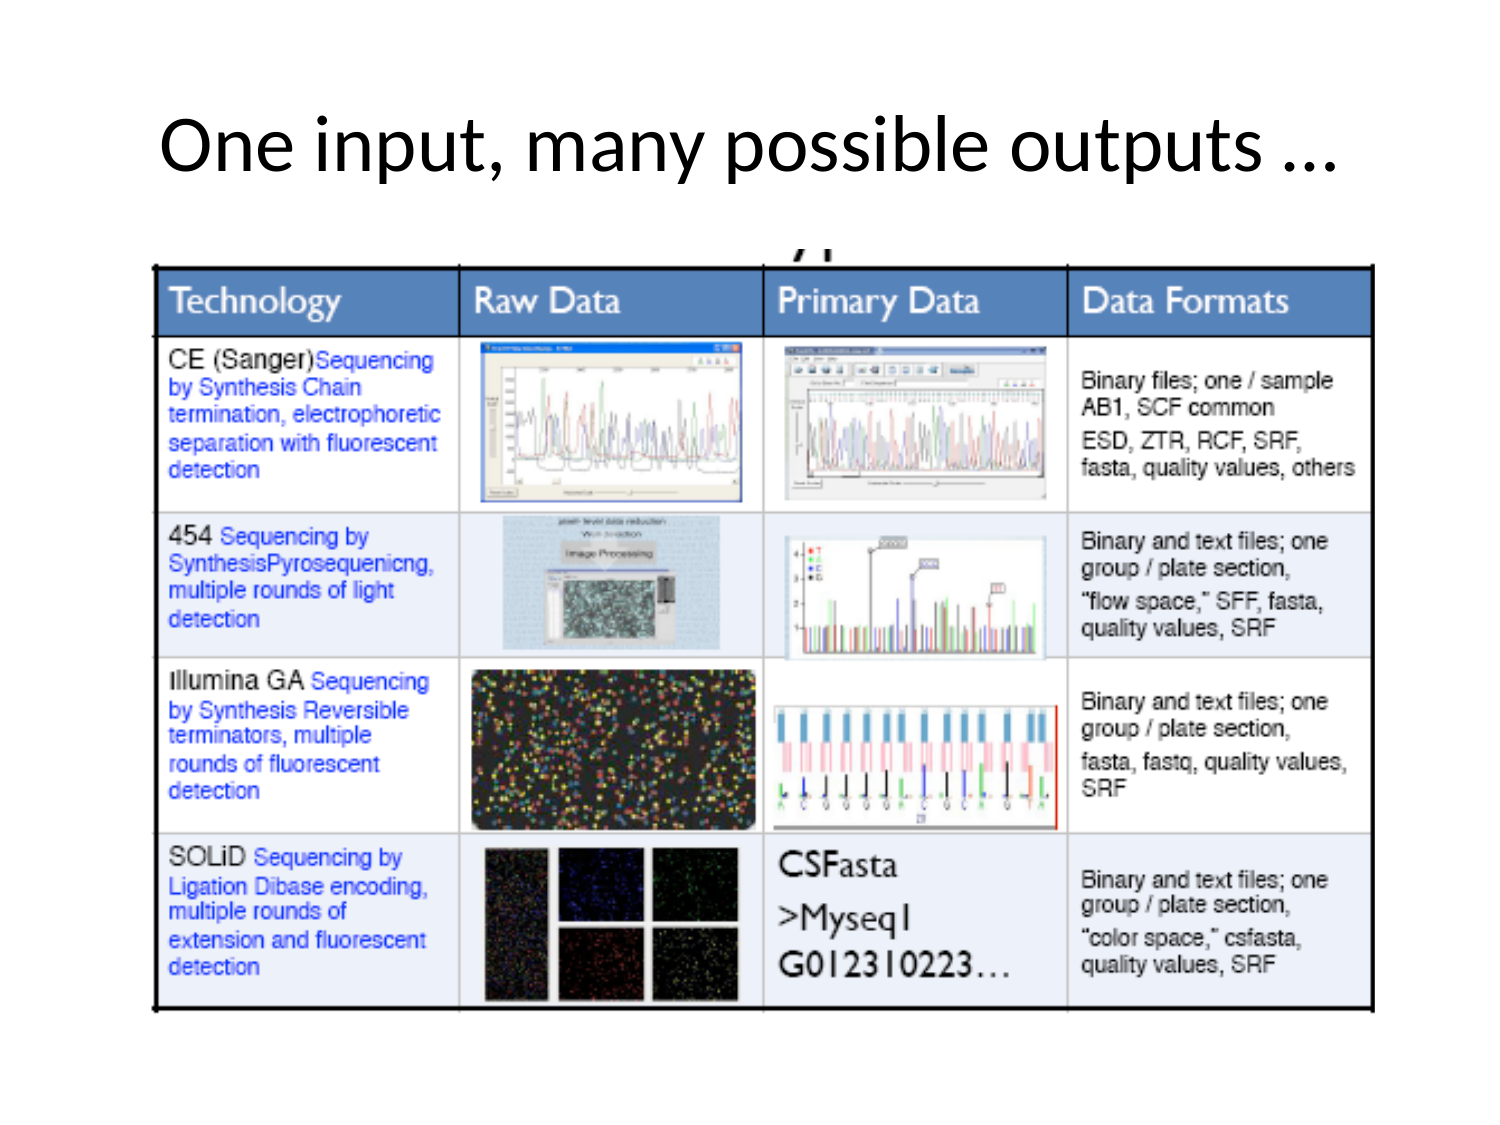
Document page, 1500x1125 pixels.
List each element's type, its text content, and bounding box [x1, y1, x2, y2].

title One input, many possible outputs … [75, 45, 1425, 233]
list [139, 249, 1376, 1027]
